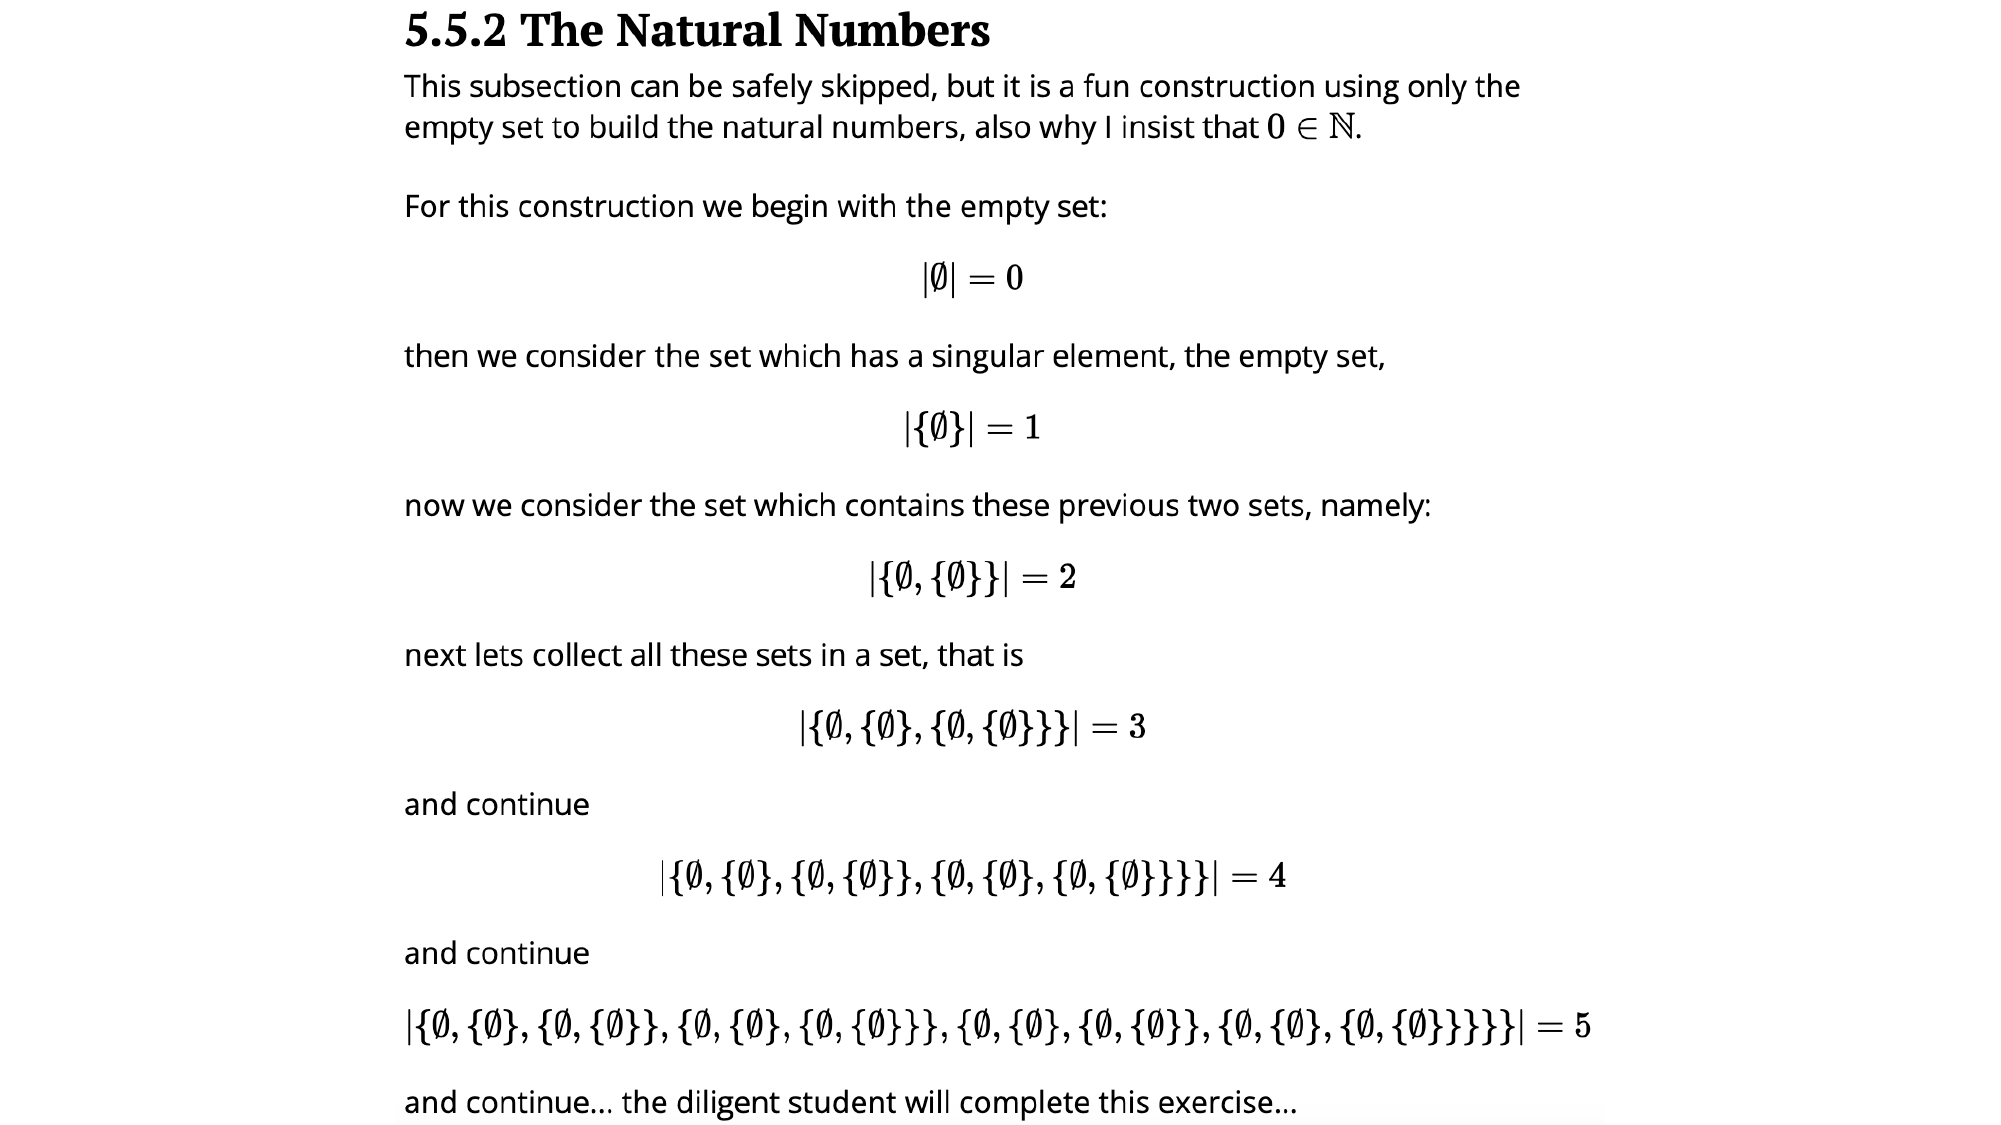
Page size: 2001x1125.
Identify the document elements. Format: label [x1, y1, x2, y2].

picture [396, 0, 1604, 1125]
